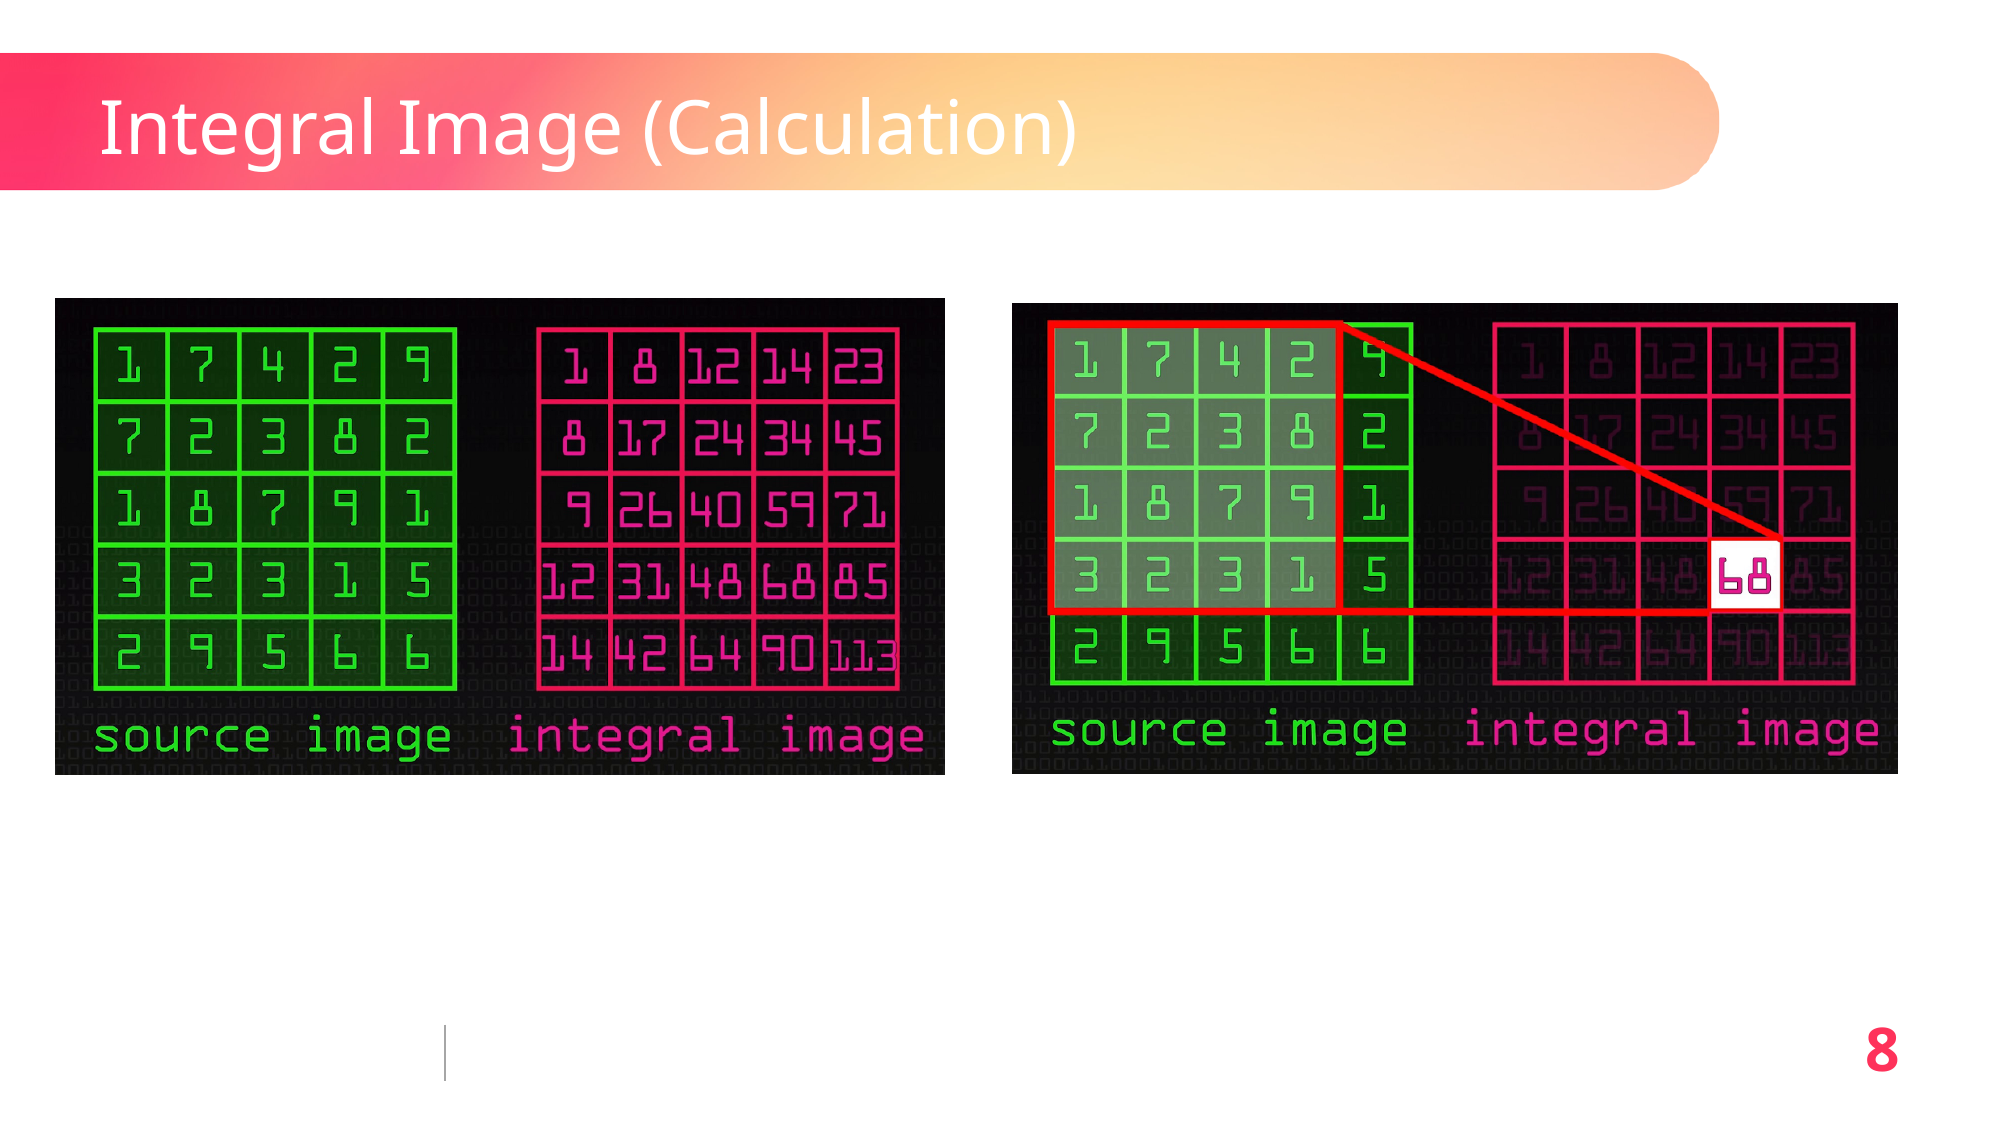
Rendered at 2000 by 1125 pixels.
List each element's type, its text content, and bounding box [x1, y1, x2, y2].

title Integral Image (Calculation) [99, 66, 1900, 183]
text_box [160, 290, 1782, 425]
picture [55, 298, 946, 776]
picture [1012, 303, 1898, 774]
slide_number 8 [1432, 1022, 1900, 1083]
picture [0, 19, 2000, 226]
